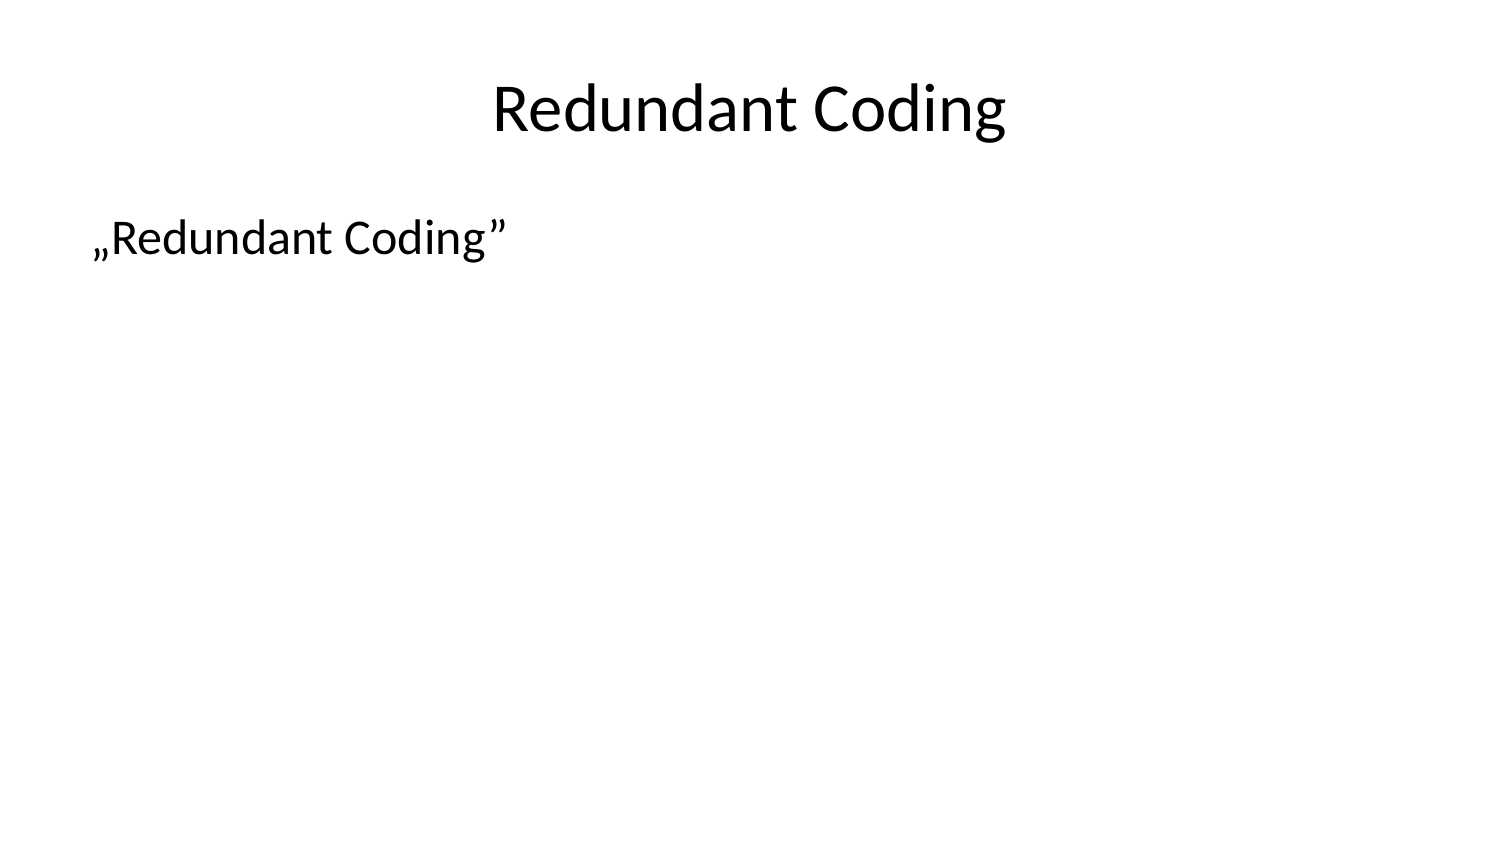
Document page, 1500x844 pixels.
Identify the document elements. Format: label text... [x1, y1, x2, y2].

title Redundant Coding [75, 33, 1425, 175]
list „Redundant Coding” [75, 196, 1425, 754]
